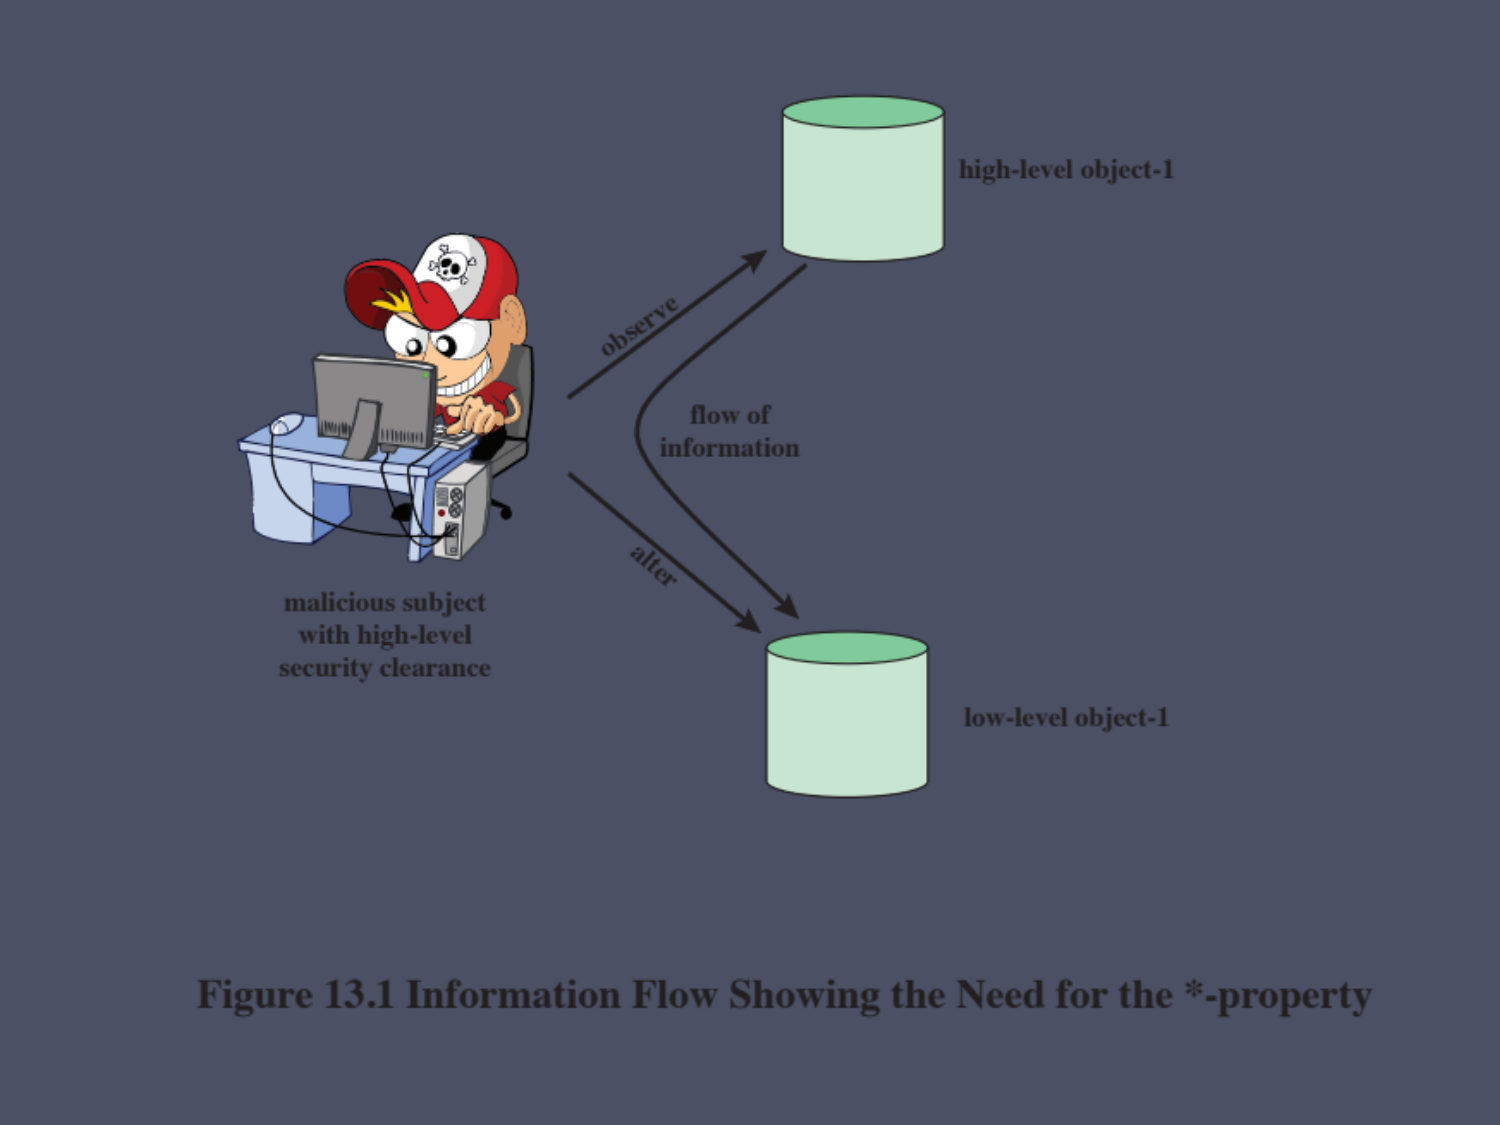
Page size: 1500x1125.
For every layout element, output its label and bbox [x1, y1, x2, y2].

picture [43, 30, 1443, 1083]
